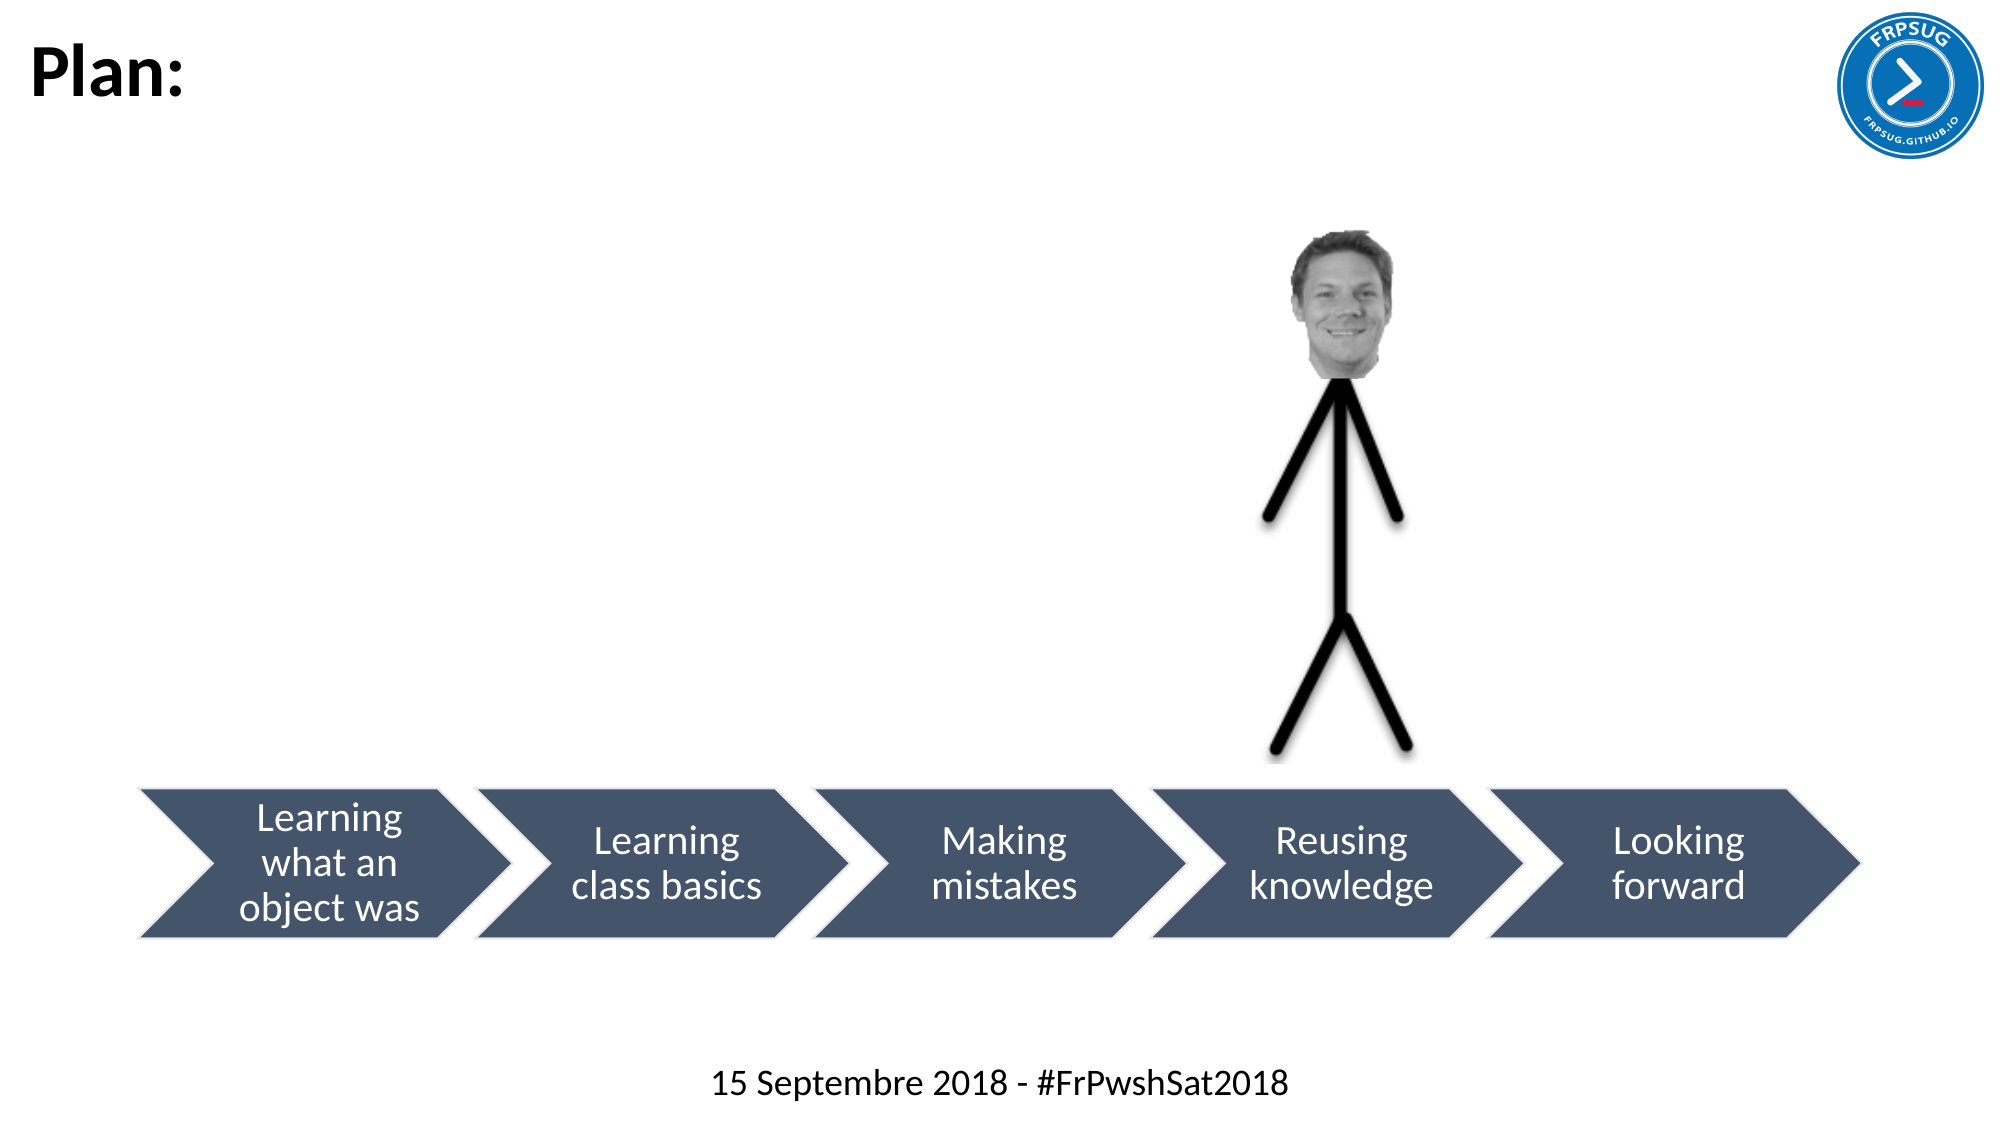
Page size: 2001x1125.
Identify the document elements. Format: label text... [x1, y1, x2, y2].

text_box 15 Septembre 2018 - #FrPwshSat2018 [0, 1049, 2000, 1125]
picture [1836, 11, 1985, 160]
picture [1234, 223, 1429, 764]
text_box Plan: [15, 14, 1719, 120]
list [137, 676, 1863, 1050]
